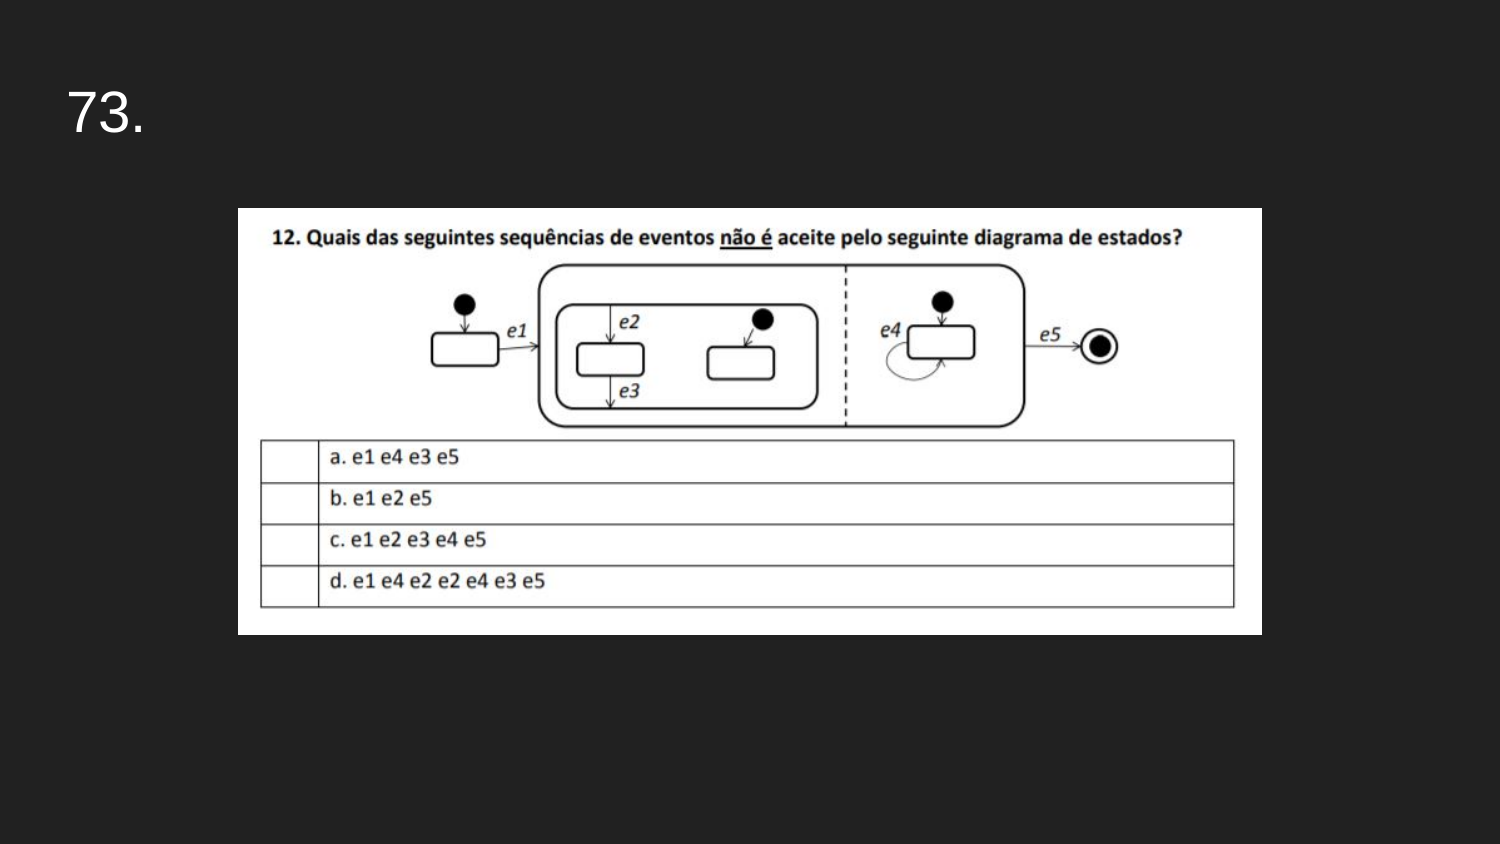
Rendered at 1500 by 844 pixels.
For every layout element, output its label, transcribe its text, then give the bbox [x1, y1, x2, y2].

title 73. [51, 59, 1449, 153]
picture [238, 208, 1262, 636]
